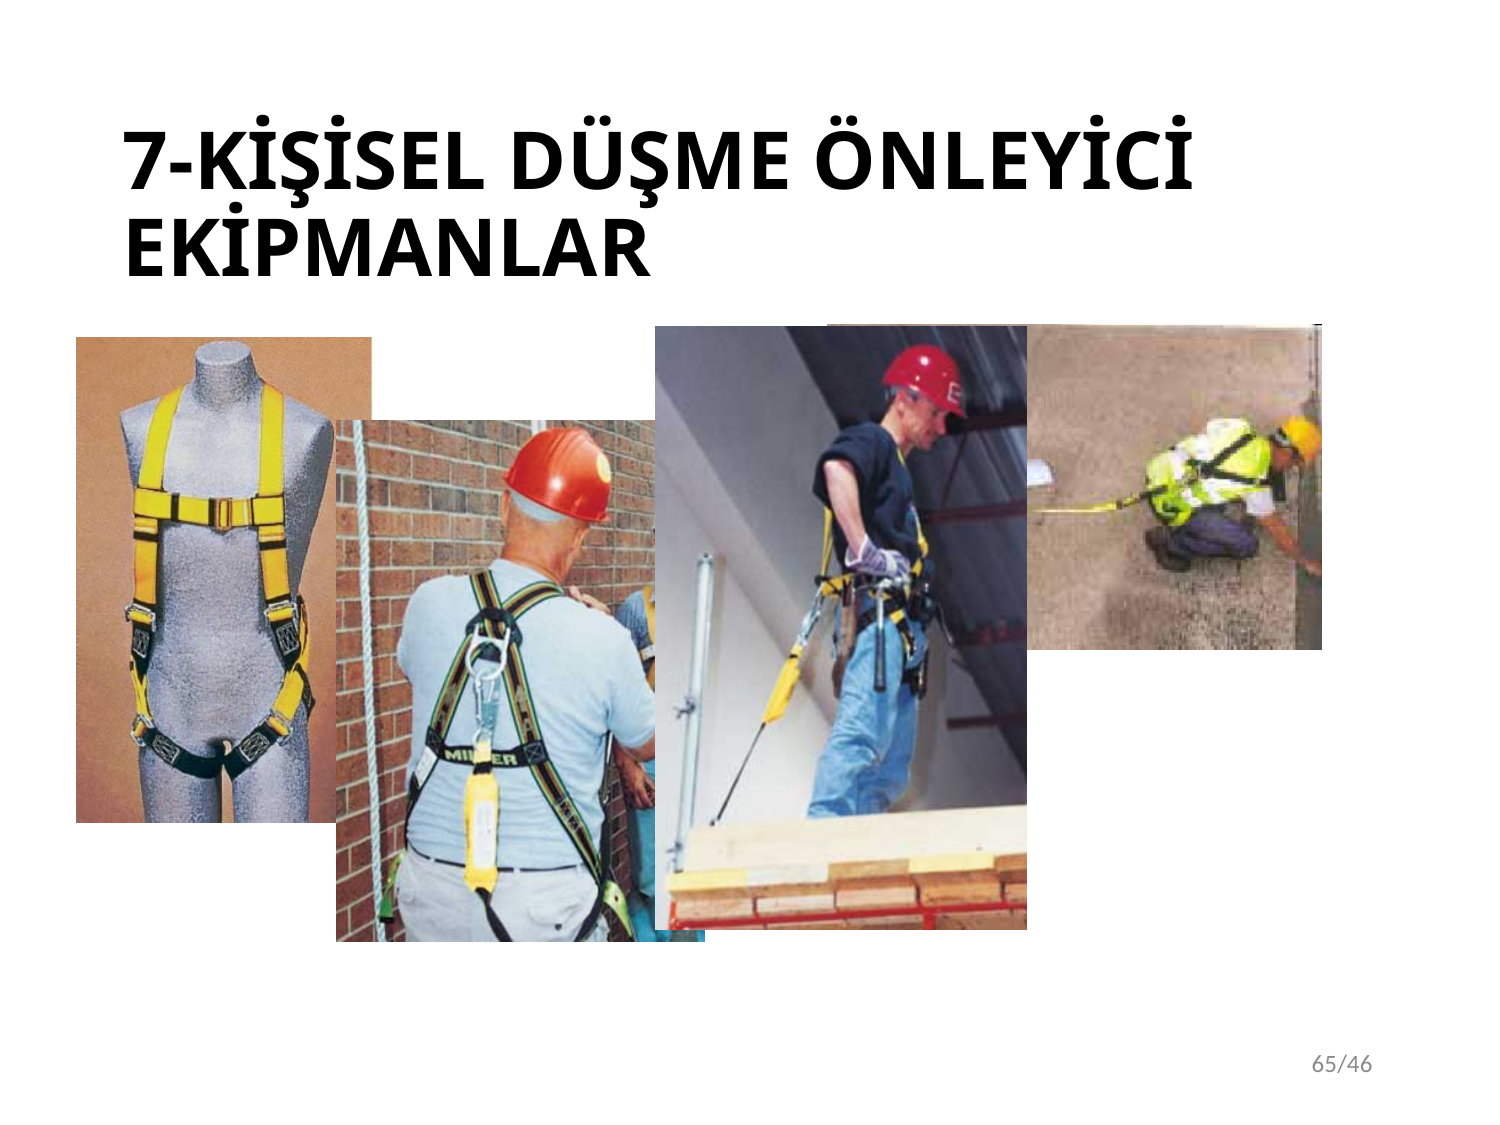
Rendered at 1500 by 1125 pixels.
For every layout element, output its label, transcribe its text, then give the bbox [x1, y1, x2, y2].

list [336, 420, 705, 942]
title 7-KİŞİSEL DÜŞME ÖNLEYİCİ EKİPMANLAR [107, 113, 1383, 302]
slide_number 65/46 [1074, 1025, 1388, 1100]
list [655, 326, 1027, 930]
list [827, 324, 1322, 650]
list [76, 337, 374, 823]
